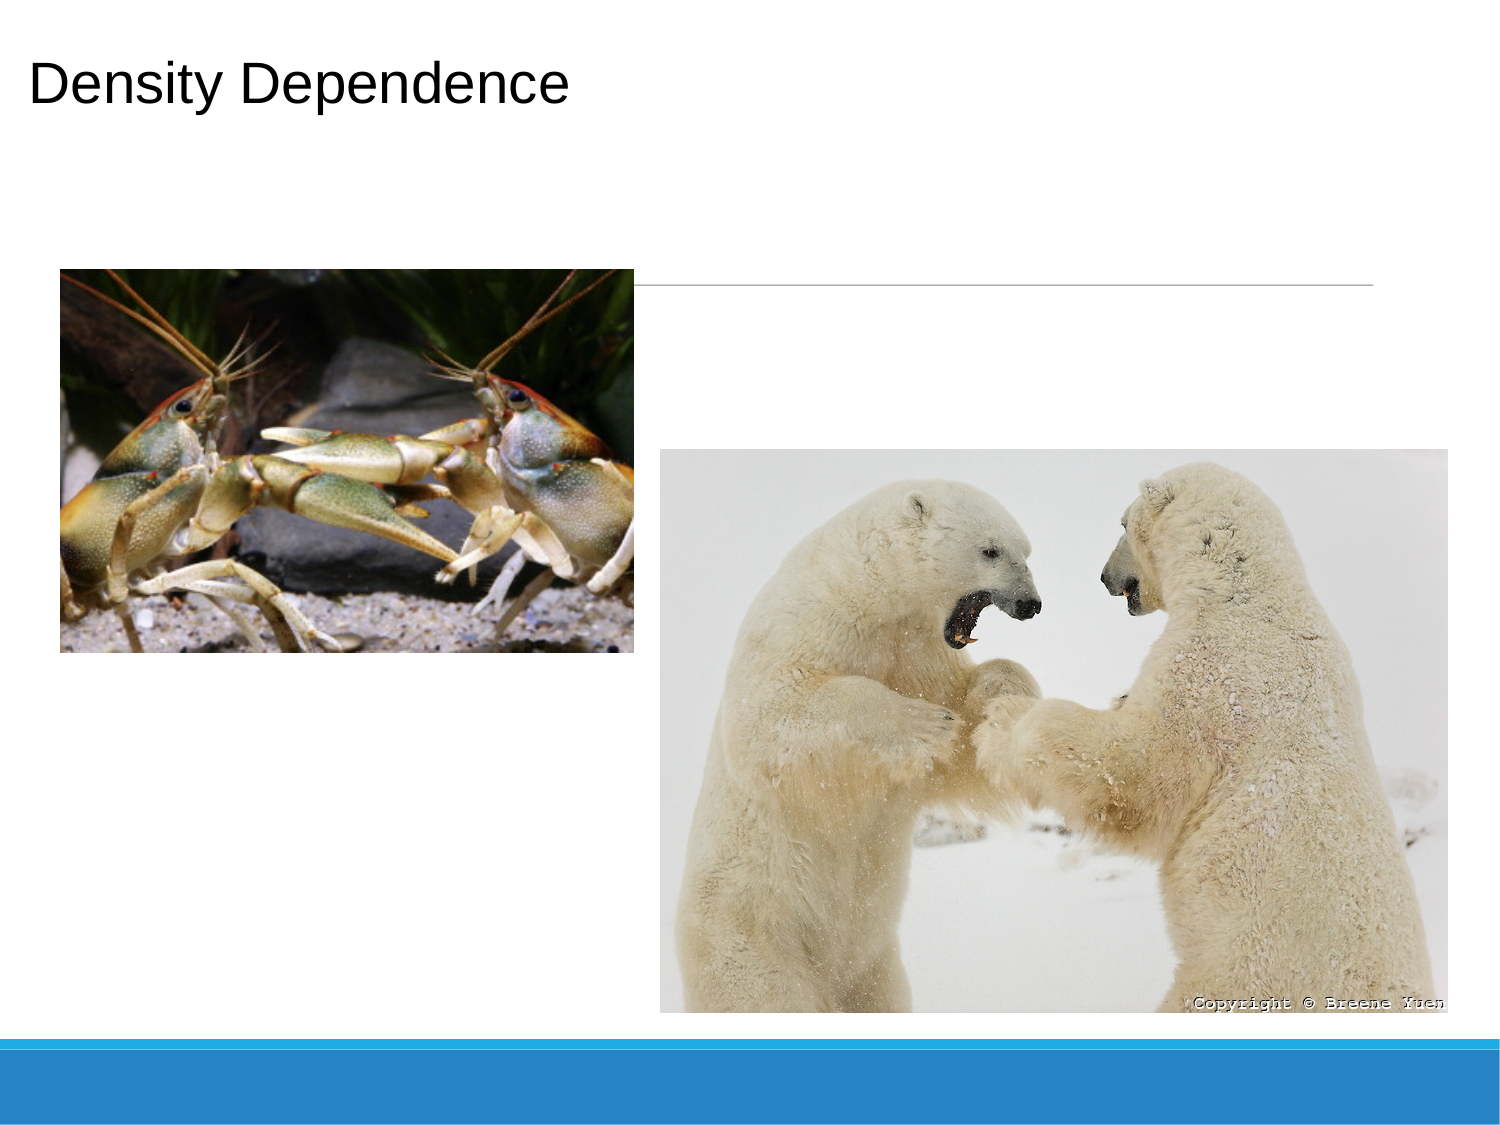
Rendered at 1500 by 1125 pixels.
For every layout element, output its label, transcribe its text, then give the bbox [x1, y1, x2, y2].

picture [659, 449, 1449, 1013]
text_box Density Dependence [14, 15, 585, 145]
picture [59, 269, 634, 653]
